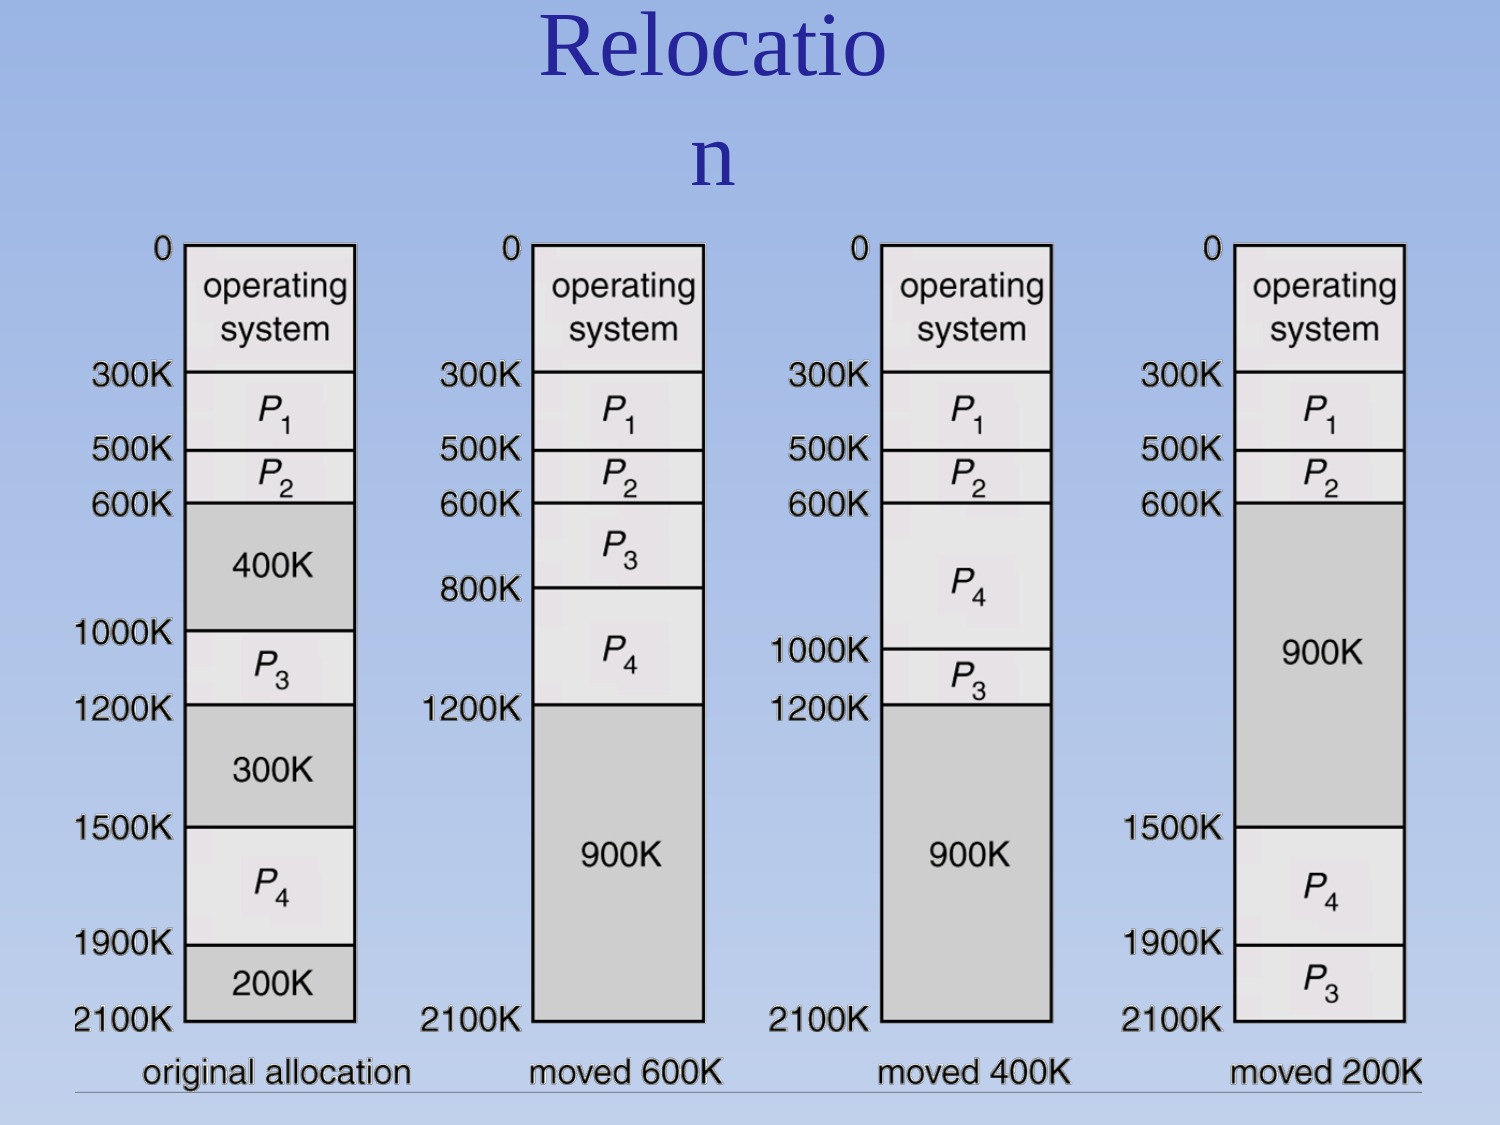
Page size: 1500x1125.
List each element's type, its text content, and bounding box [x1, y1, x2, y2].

title Relocation [520, 0, 905, 204]
text_box [75, 230, 1423, 1093]
